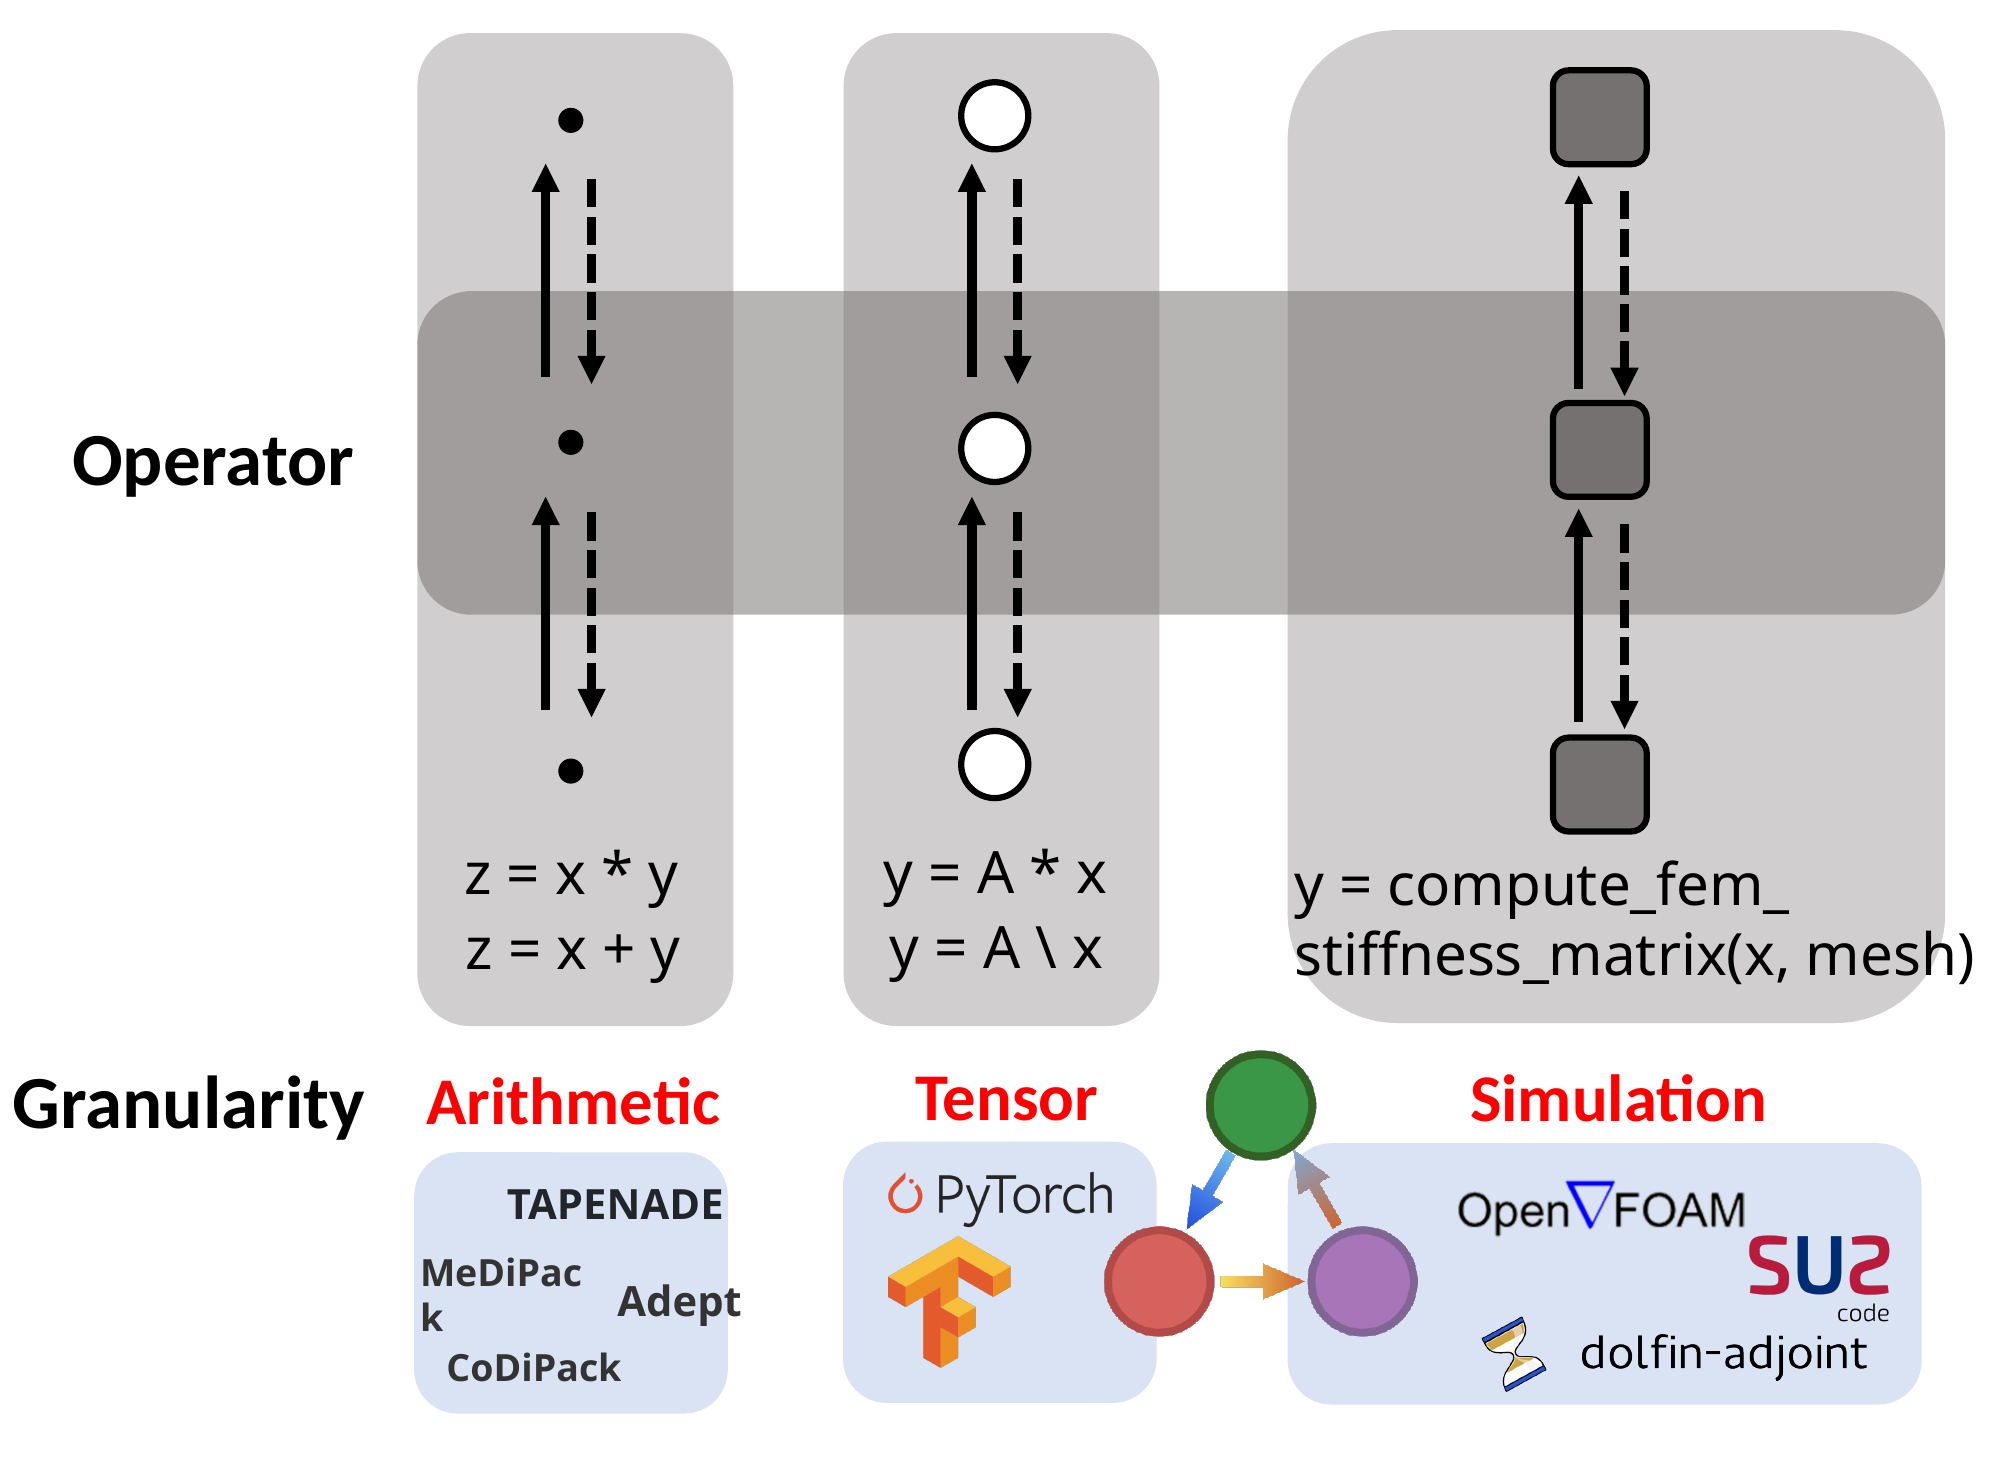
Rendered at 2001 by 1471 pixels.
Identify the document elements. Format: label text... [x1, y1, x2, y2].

picture [1094, 1043, 1424, 1346]
text_box Arithmetic [411, 1050, 736, 1143]
text_box Operator [57, 403, 370, 508]
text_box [417, 30, 1946, 1027]
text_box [405, 1143, 1964, 1414]
text_box Tensor [900, 1046, 1094, 1142]
text_box Granularity [0, 1046, 381, 1151]
text_box Simulation [1455, 1046, 1783, 1142]
